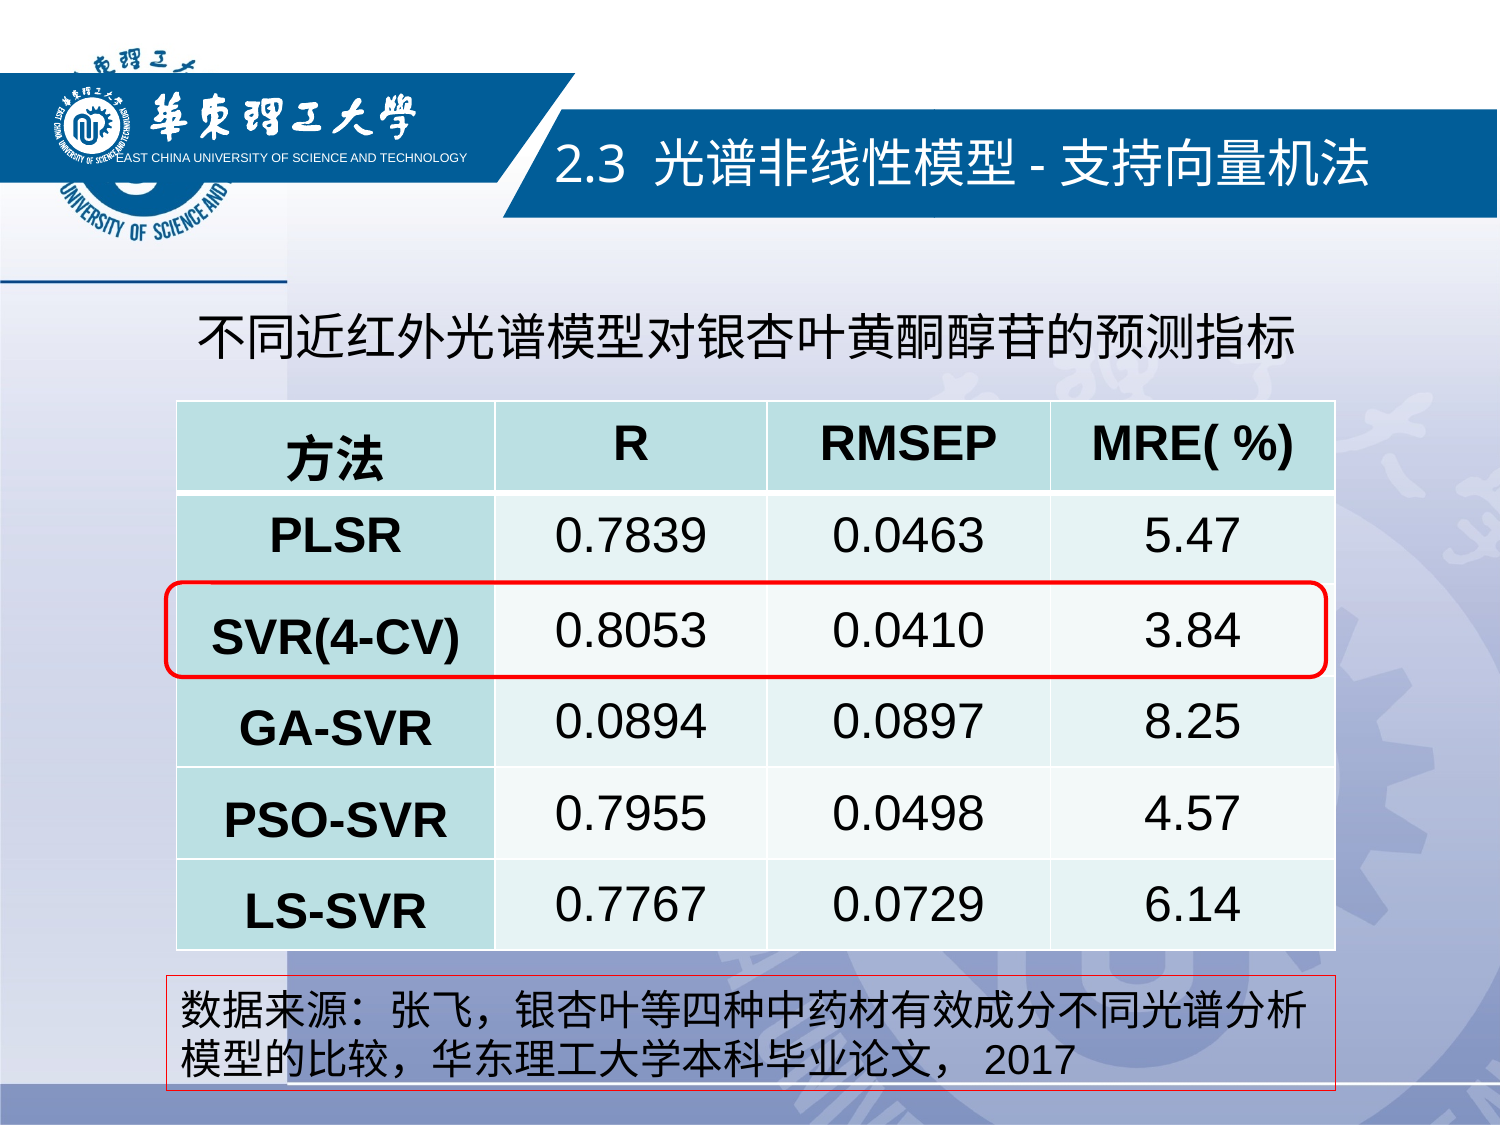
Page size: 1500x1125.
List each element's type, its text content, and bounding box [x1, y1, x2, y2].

text_box [163, 580, 1329, 680]
table_header 方法 [177, 402, 494, 490]
table_cell 4.57 [1051, 768, 1334, 858]
table_cell GA-SVR [177, 679, 494, 766]
title 不同近红外光谱模型对银杏叶黄酮醇苷的预测指标 [126, 267, 1366, 404]
table_cell PLSR [177, 496, 494, 580]
table_cell 0.0897 [768, 680, 1050, 766]
text_box 数据来源：张飞，银杏叶等四种中药材有效成分不同光谱分析模型的比较，华东理工大学本科毕业论文，2017 [166, 975, 1336, 1091]
table_cell 6.14 [1051, 860, 1334, 949]
table_cell LS-SVR [177, 860, 494, 949]
picture [0, 0, 1500, 72]
table_cell 0.7839 [496, 496, 766, 580]
table_cell 0.0729 [768, 860, 1050, 949]
table_cell 3.84 [1323, 585, 1334, 675]
table_header MRE( %) [1051, 402, 1334, 490]
table_cell 0.7955 [496, 768, 766, 858]
table_header RMSEP [768, 402, 1050, 490]
table_cell 0.0894 [496, 680, 766, 766]
table_cell 8.25 [1051, 677, 1334, 766]
table_cell 0.0463 [768, 496, 1050, 580]
table_cell 0.7767 [496, 860, 766, 949]
table_header R [496, 402, 766, 490]
table_cell 0.0498 [768, 768, 1050, 858]
table_cell PSO-SVR [177, 768, 494, 858]
table_cell 5.47 [1051, 496, 1334, 583]
picture [0, 218, 1500, 1125]
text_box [0, 72, 1500, 218]
